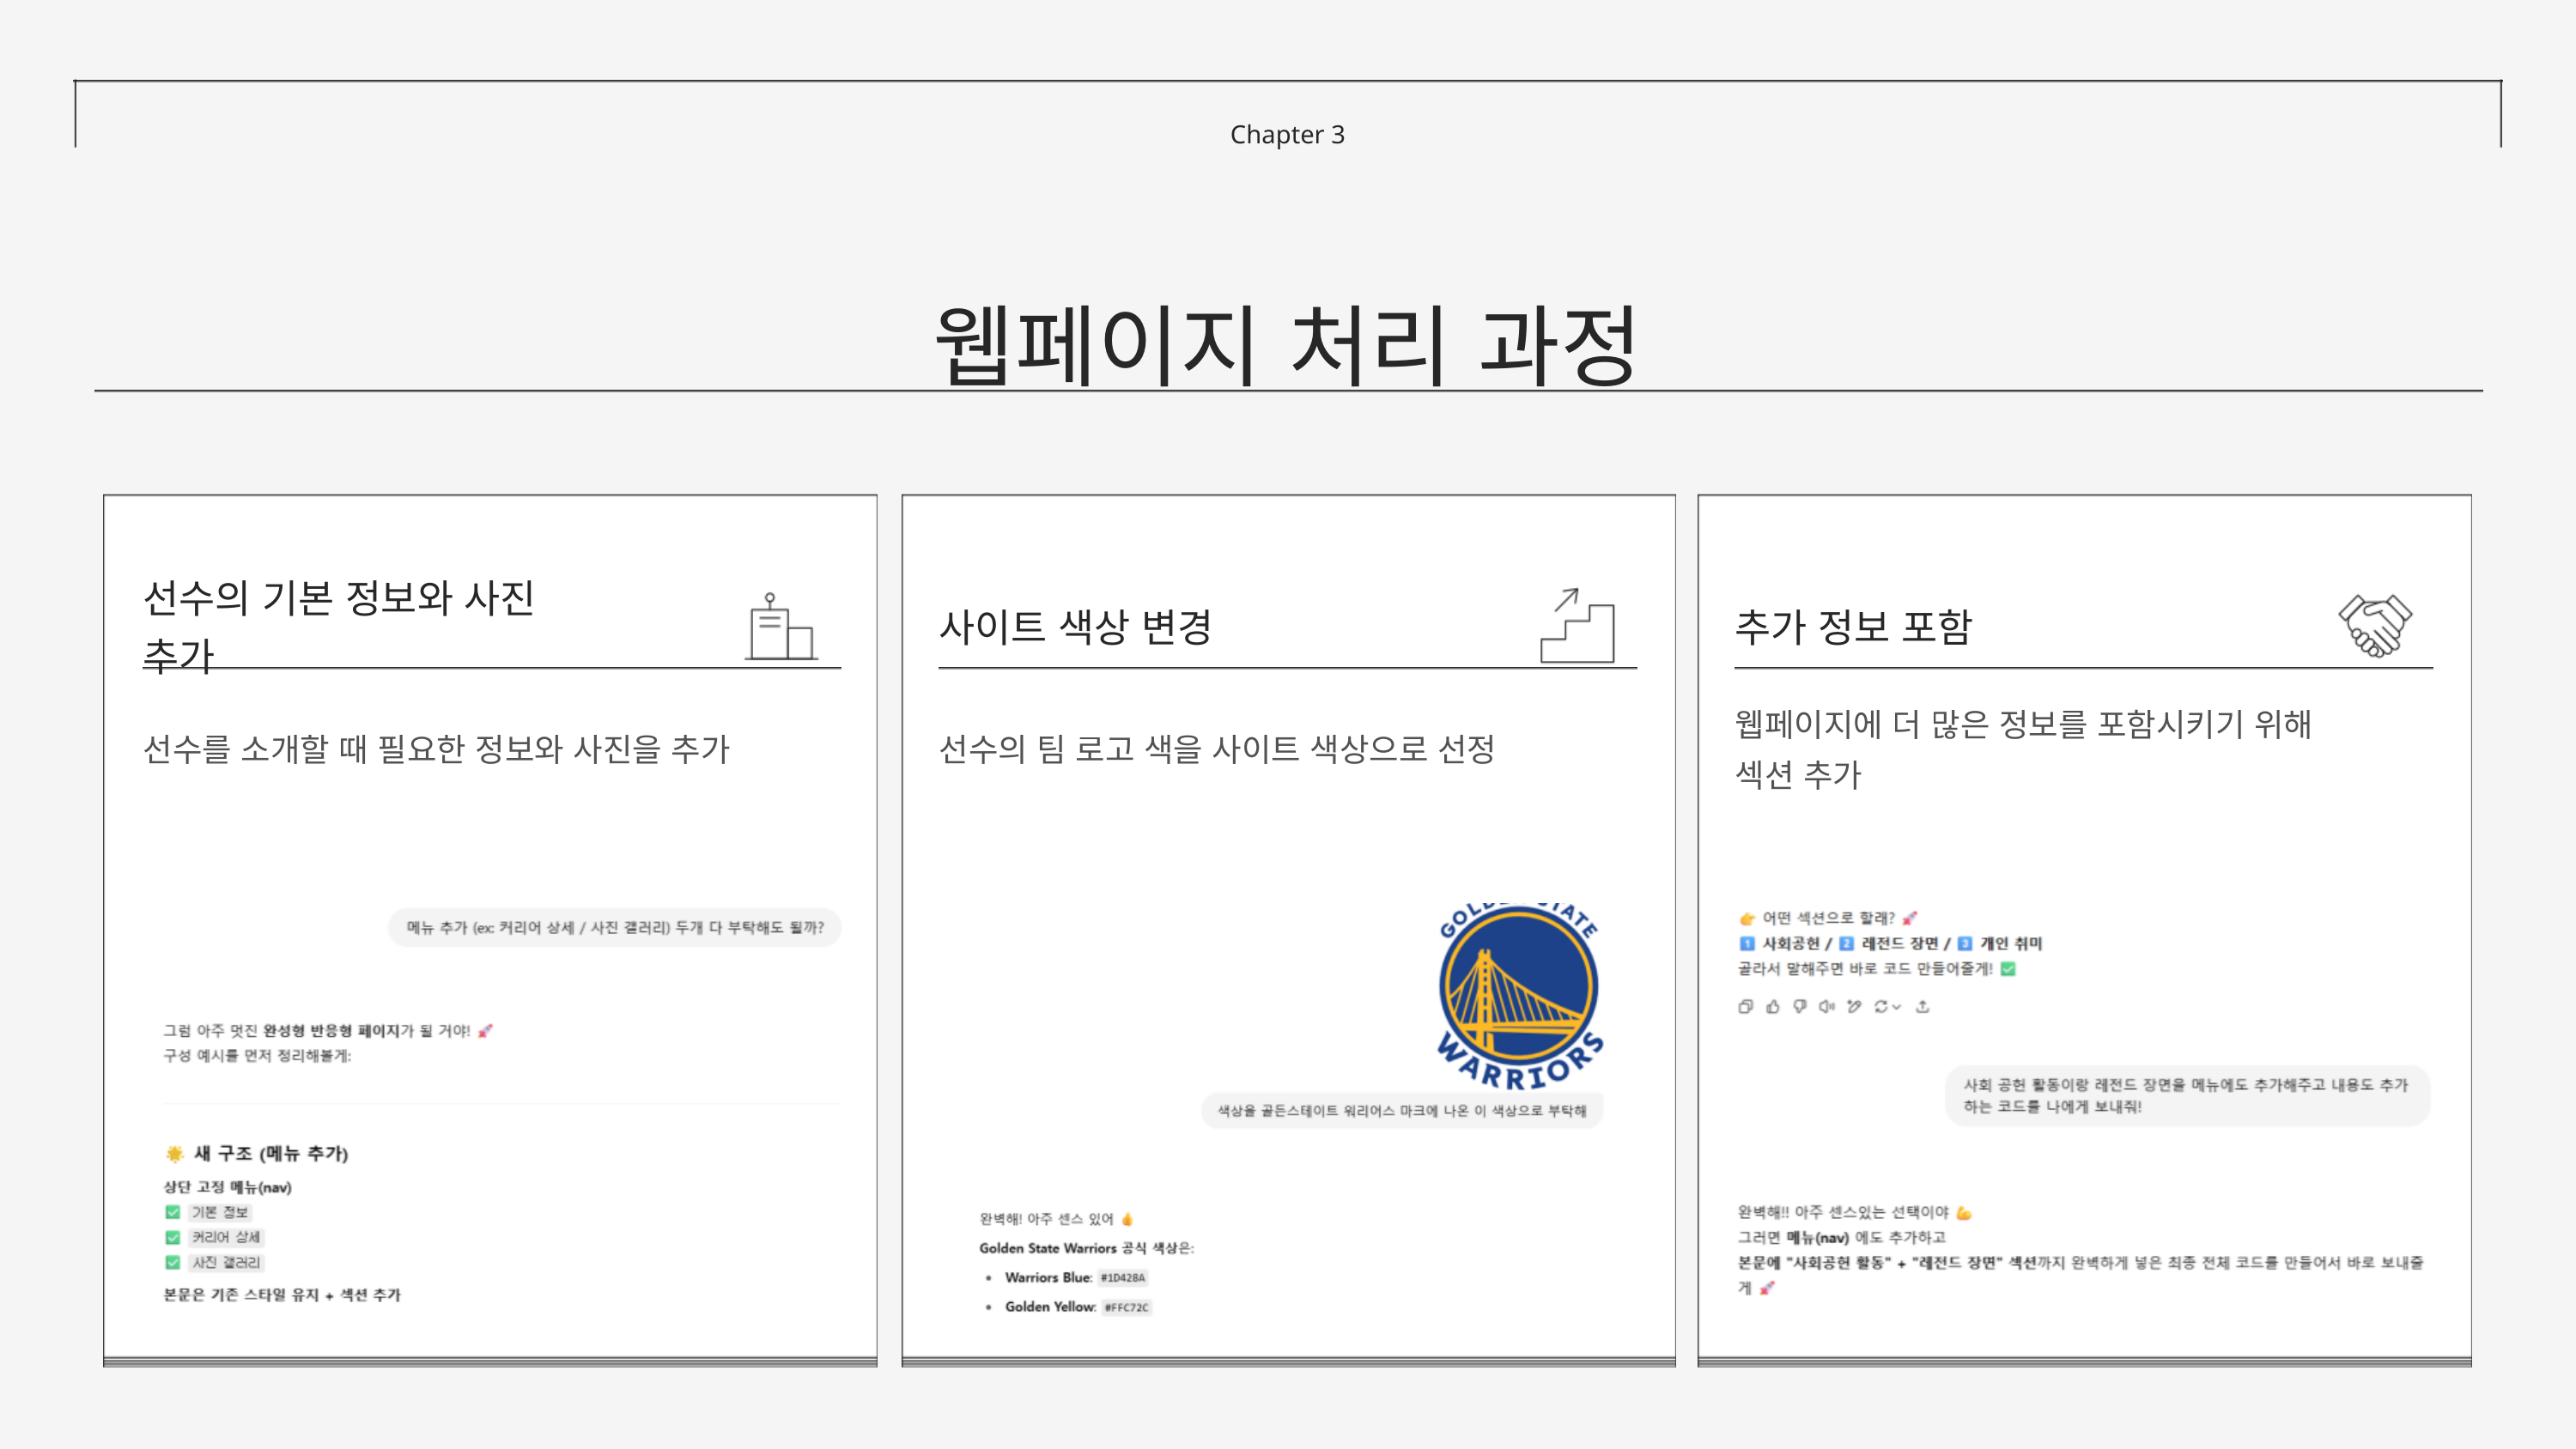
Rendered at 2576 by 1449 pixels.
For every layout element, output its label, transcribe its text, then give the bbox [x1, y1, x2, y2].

text_box Chapter 3 [1164, 118, 1412, 152]
text_box 웹페이지 처리 과정 [420, 230, 2156, 356]
picture [53, 494, 2521, 1367]
picture [94, 389, 2483, 392]
picture [40, 80, 2536, 147]
